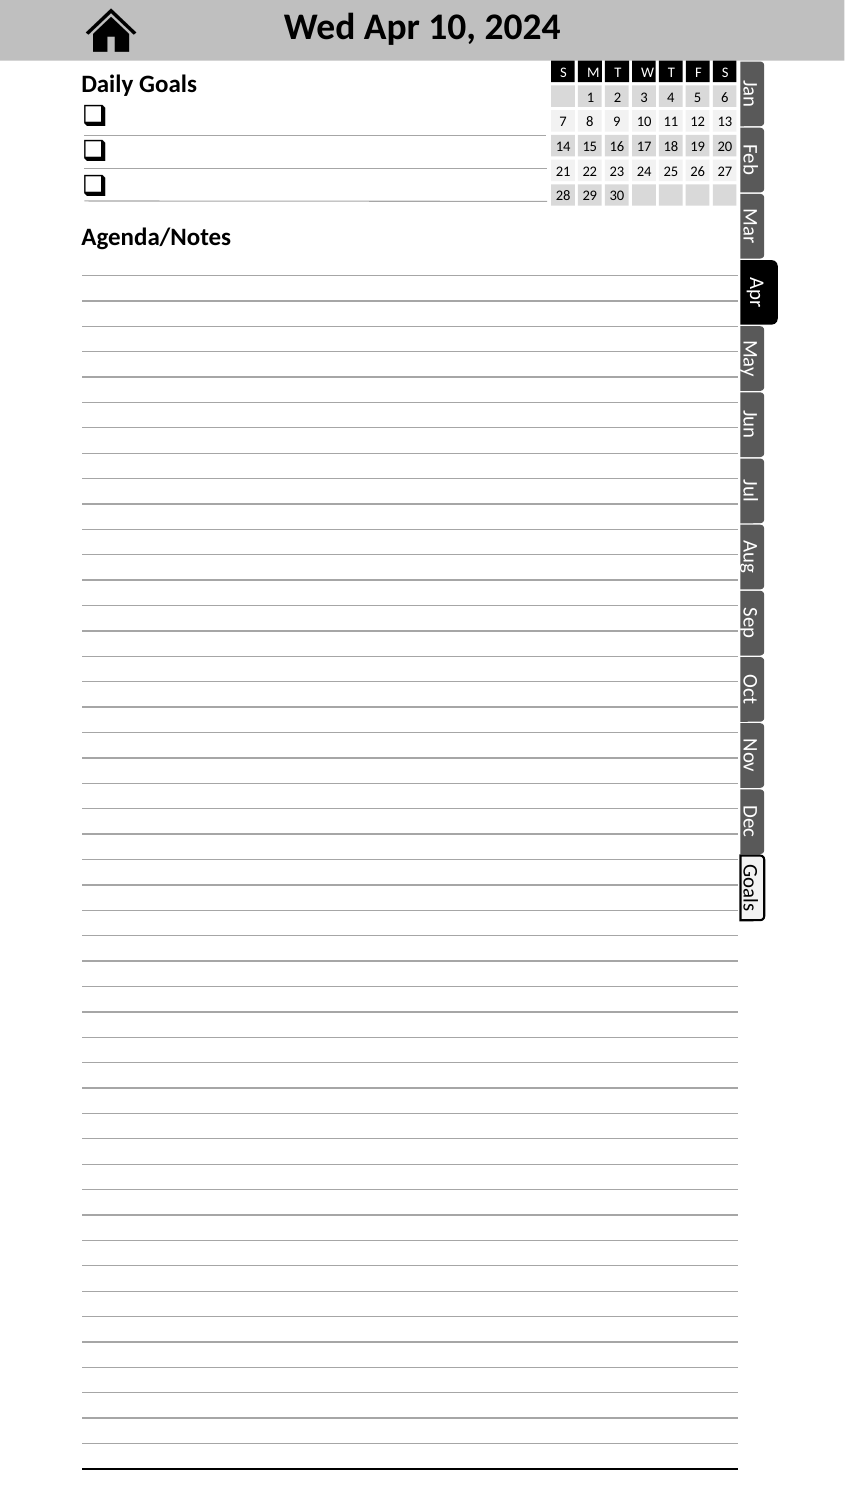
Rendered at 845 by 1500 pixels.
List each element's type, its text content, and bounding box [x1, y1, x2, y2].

list Wed Apr 10, 2024 [190, 0, 655, 61]
picture [82, 1, 140, 59]
